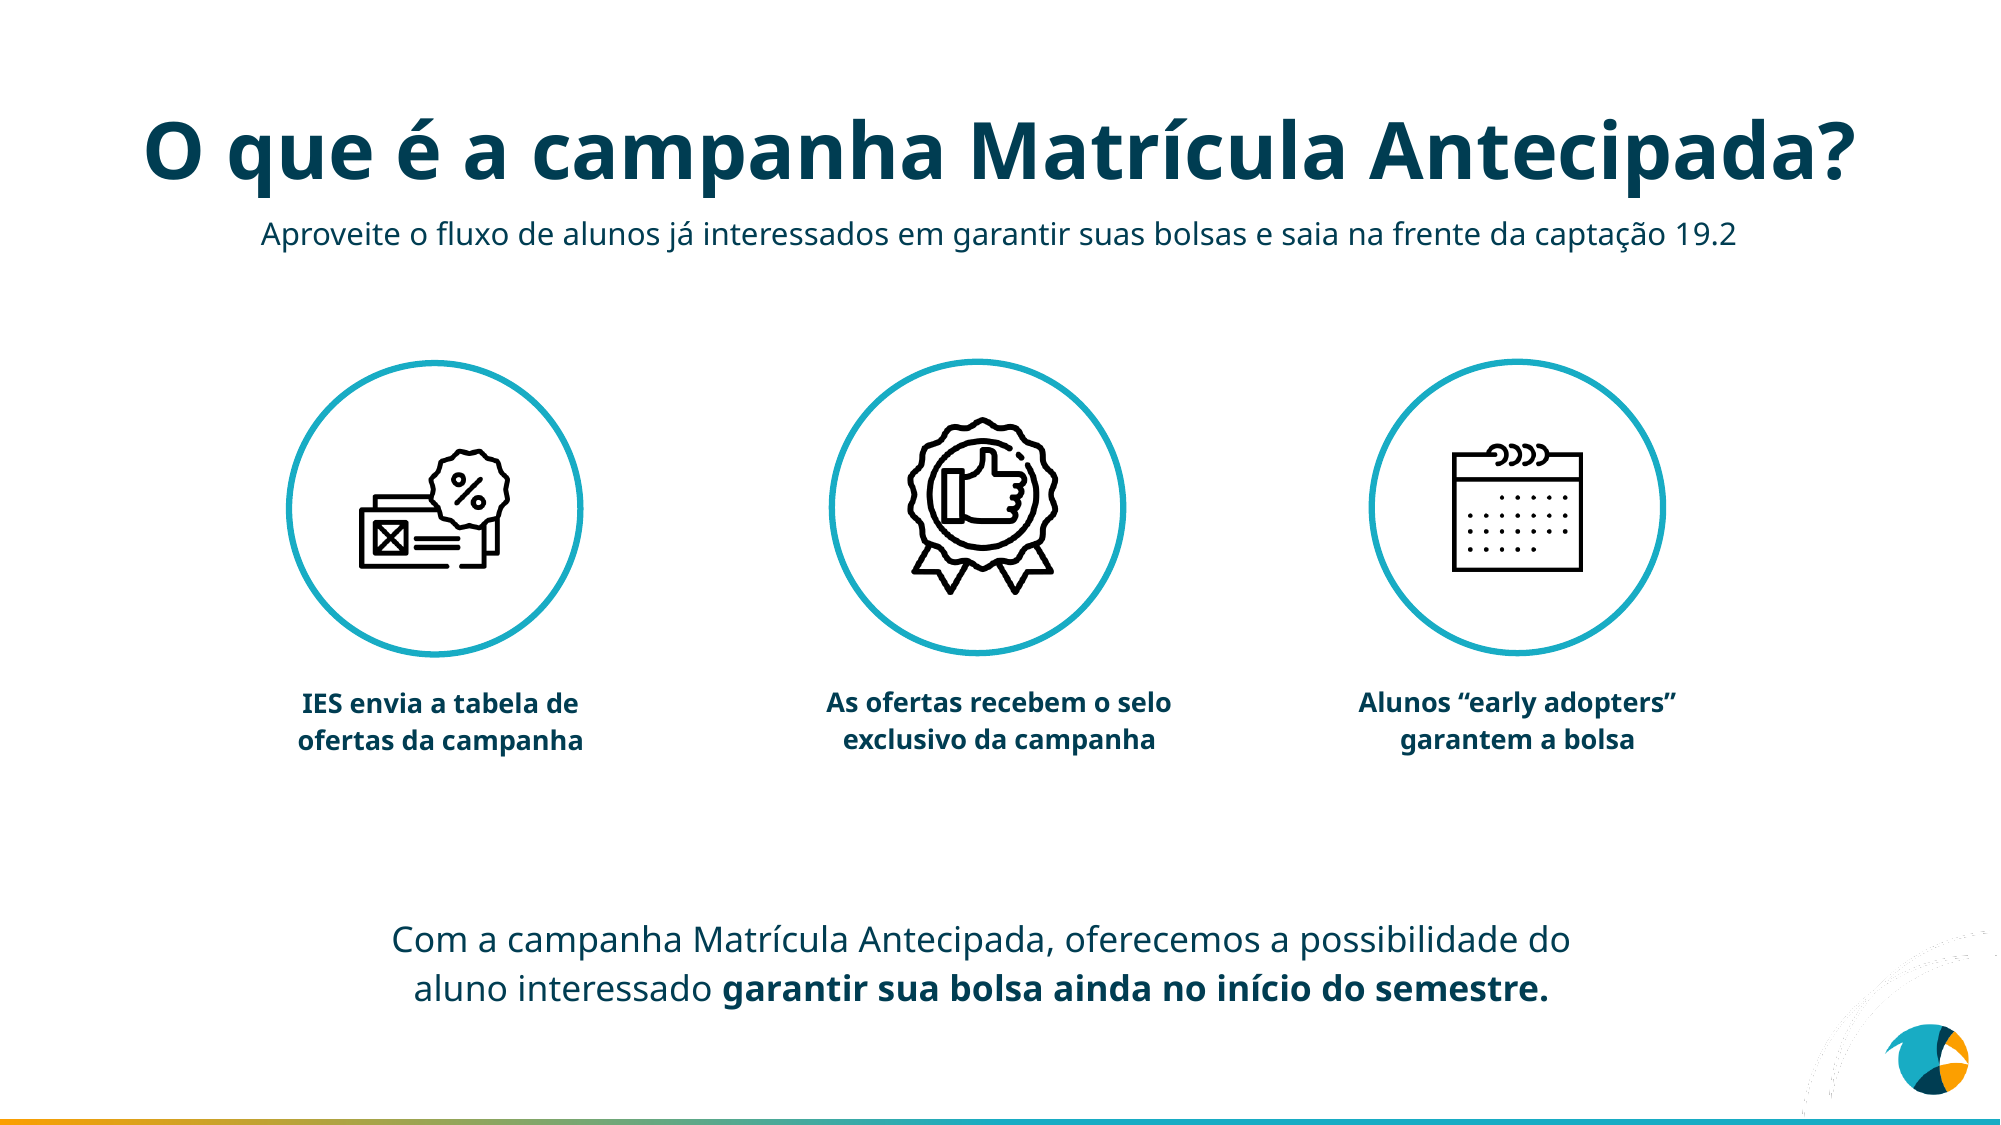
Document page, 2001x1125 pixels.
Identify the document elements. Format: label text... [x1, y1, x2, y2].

picture [359, 433, 510, 584]
text_box O que é a campanha Matrícula Antecipada? [10, 90, 1990, 207]
picture [1801, 930, 1997, 1125]
picture [1452, 442, 1583, 573]
picture [893, 417, 1071, 595]
text_box [289, 363, 581, 655]
text_box [831, 361, 1124, 654]
text_box Com a campanha Matrícula Antecipada, oferecemos a possibilidade do aluno interessado garantir sua bolsa ainda no início do semestre. [359, 854, 1604, 1065]
text_box As ofertas recebem o selo exclusivo da campanha [798, 670, 1201, 801]
text_box Aproveite o fluxo de alunos já interessados em garantir suas bolsas e saia na frente da captação 19.2 [58, 207, 1942, 274]
text_box [1371, 361, 1664, 654]
text_box [0, 1119, 1801, 1125]
text_box IES envia a tabela de ofertas da campanha [267, 671, 614, 802]
text_box Alunos “early adopters” garantem a bolsa [1316, 670, 1719, 801]
